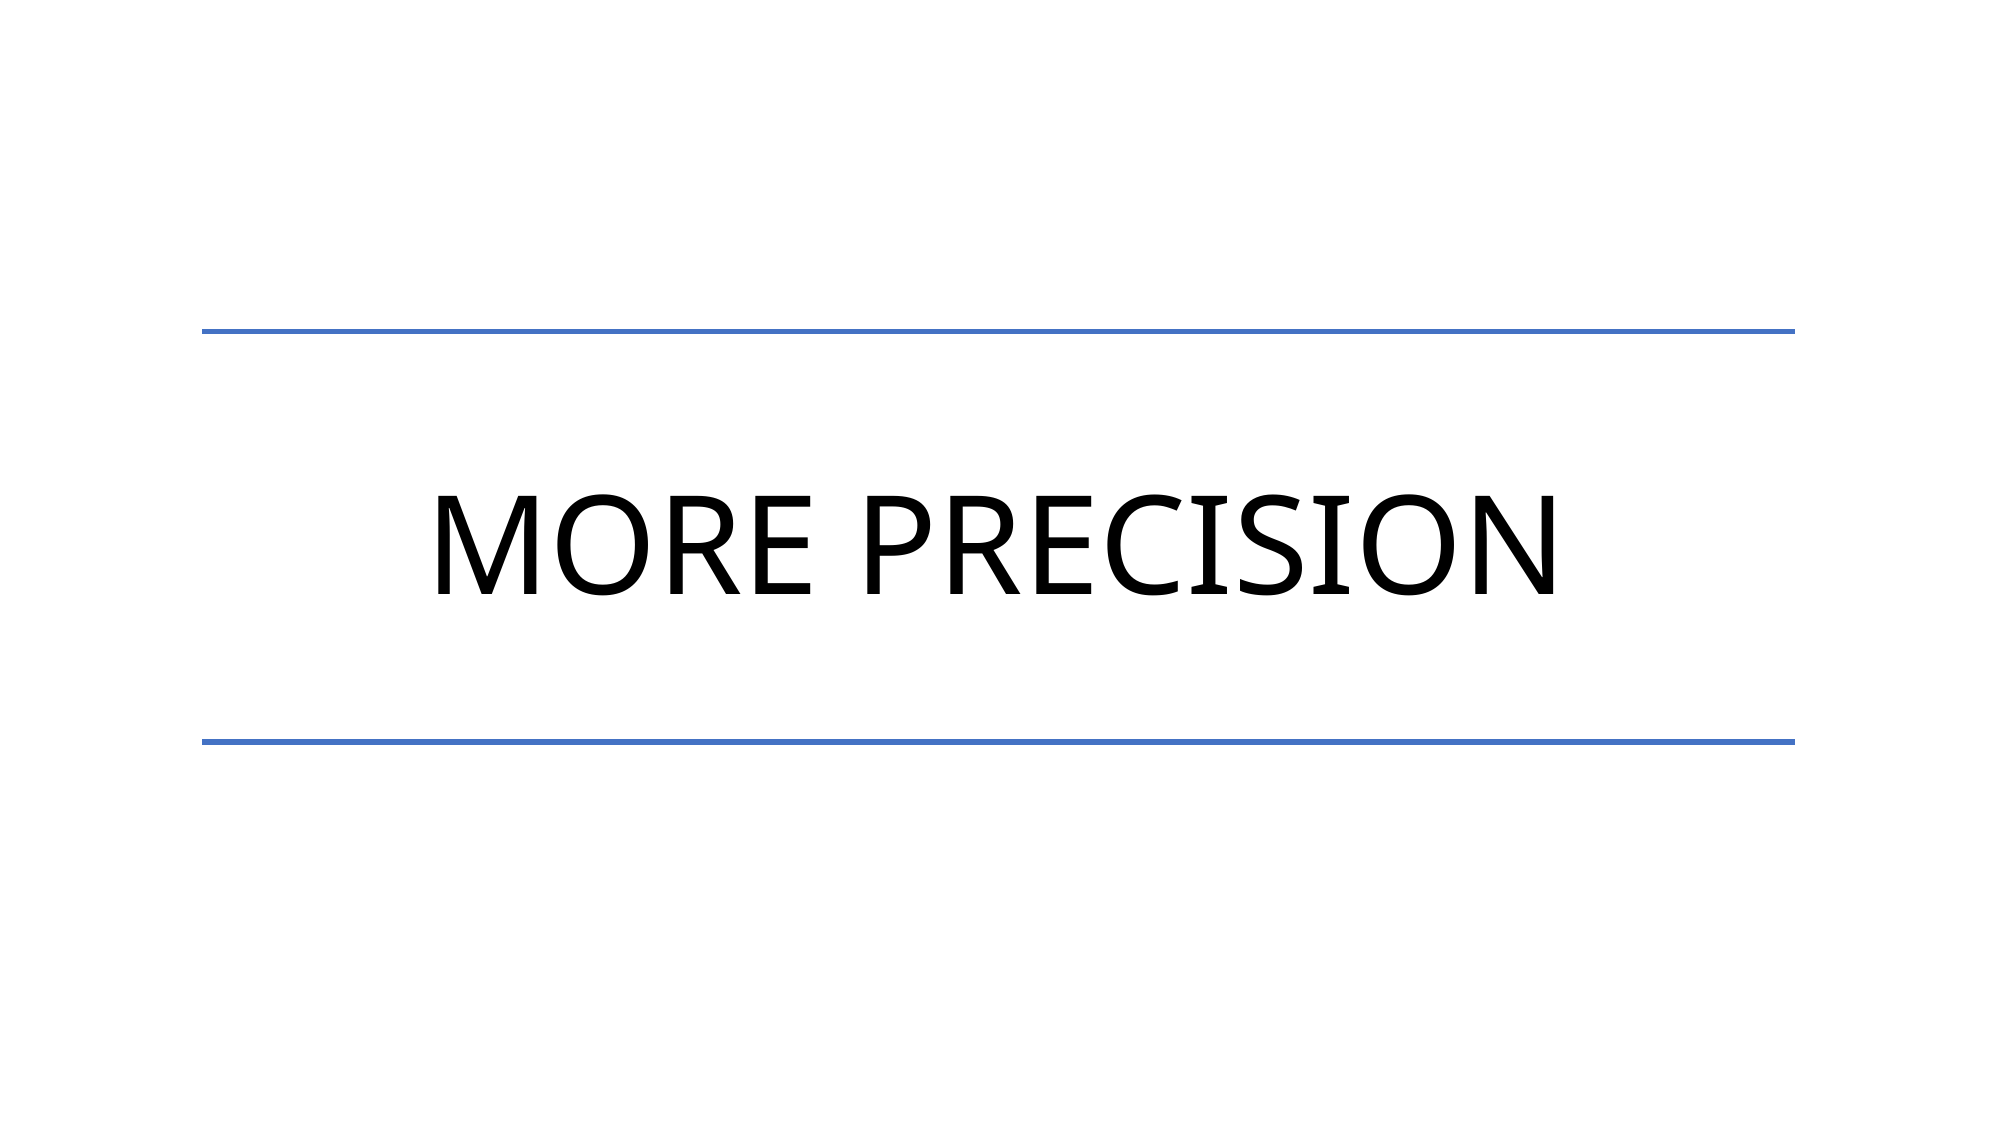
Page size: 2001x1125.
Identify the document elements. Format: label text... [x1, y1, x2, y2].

text_box More precision [0, 450, 1997, 630]
